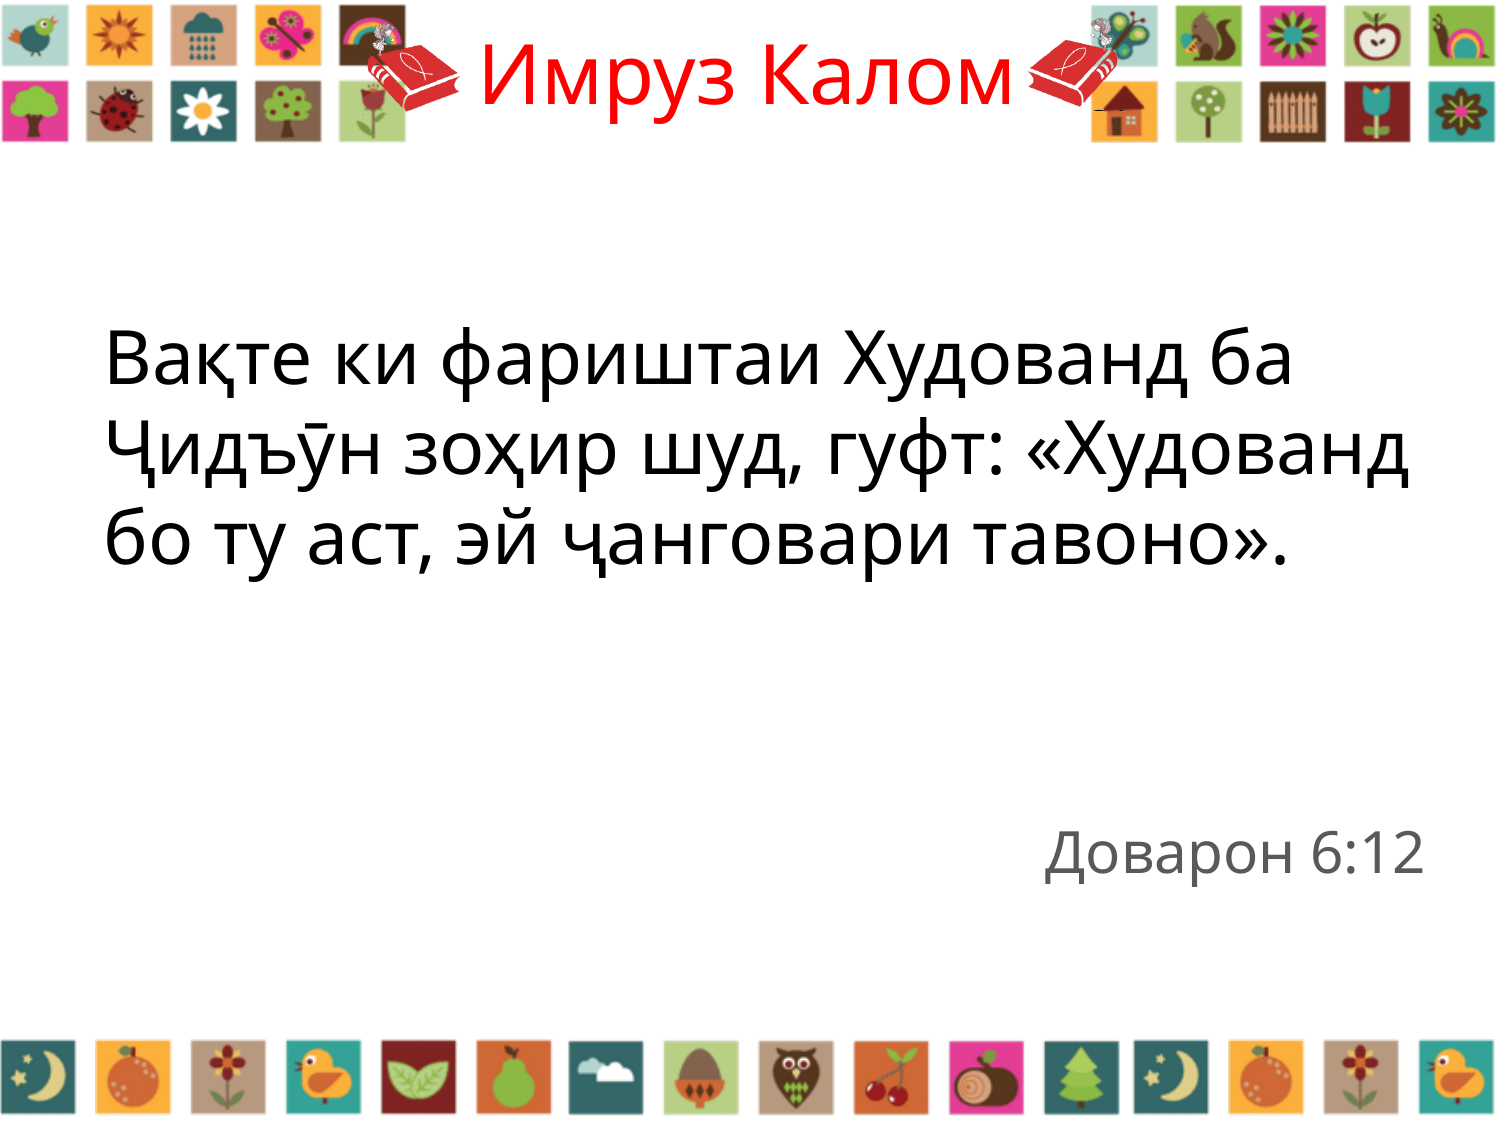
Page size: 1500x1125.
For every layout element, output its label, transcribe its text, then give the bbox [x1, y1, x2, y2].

text_box Вақте ки фариштаи Худованд ба Ҷидъӯн зоҳир шуд, гуфт: «Худованд бо ту аст, эй ҷанговари тавоно». [88, 302, 1436, 588]
text_box Доварон 6:12 [808, 807, 1441, 893]
picture [0, 3, 492, 150]
text_box Имруз Калом [425, 13, 1078, 129]
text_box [0, 1028, 1500, 1118]
picture [996, 3, 1500, 150]
